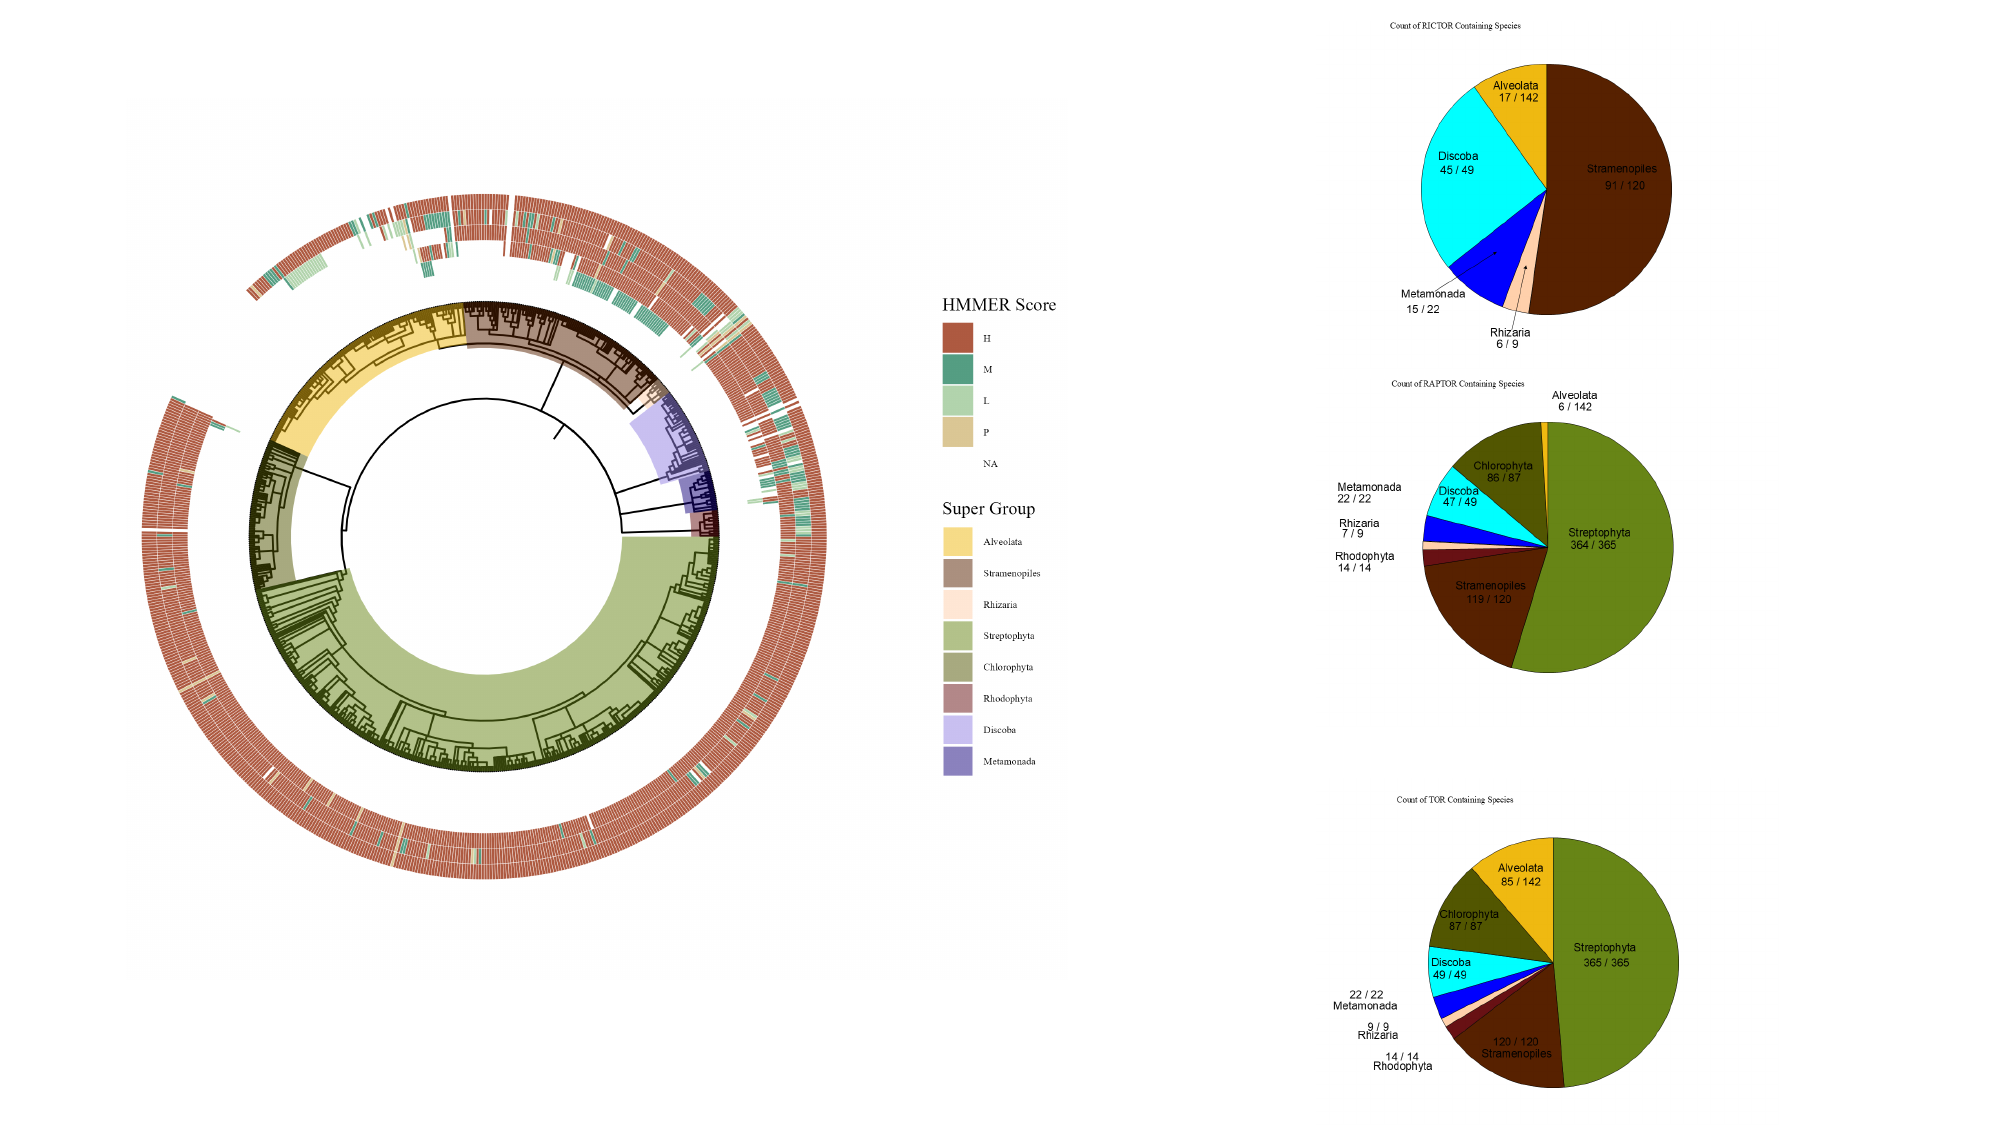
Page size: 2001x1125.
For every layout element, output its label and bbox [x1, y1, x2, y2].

picture [1315, 777, 1780, 1125]
picture [1315, 379, 1780, 727]
picture [125, 97, 1068, 981]
picture [1315, 21, 1780, 370]
